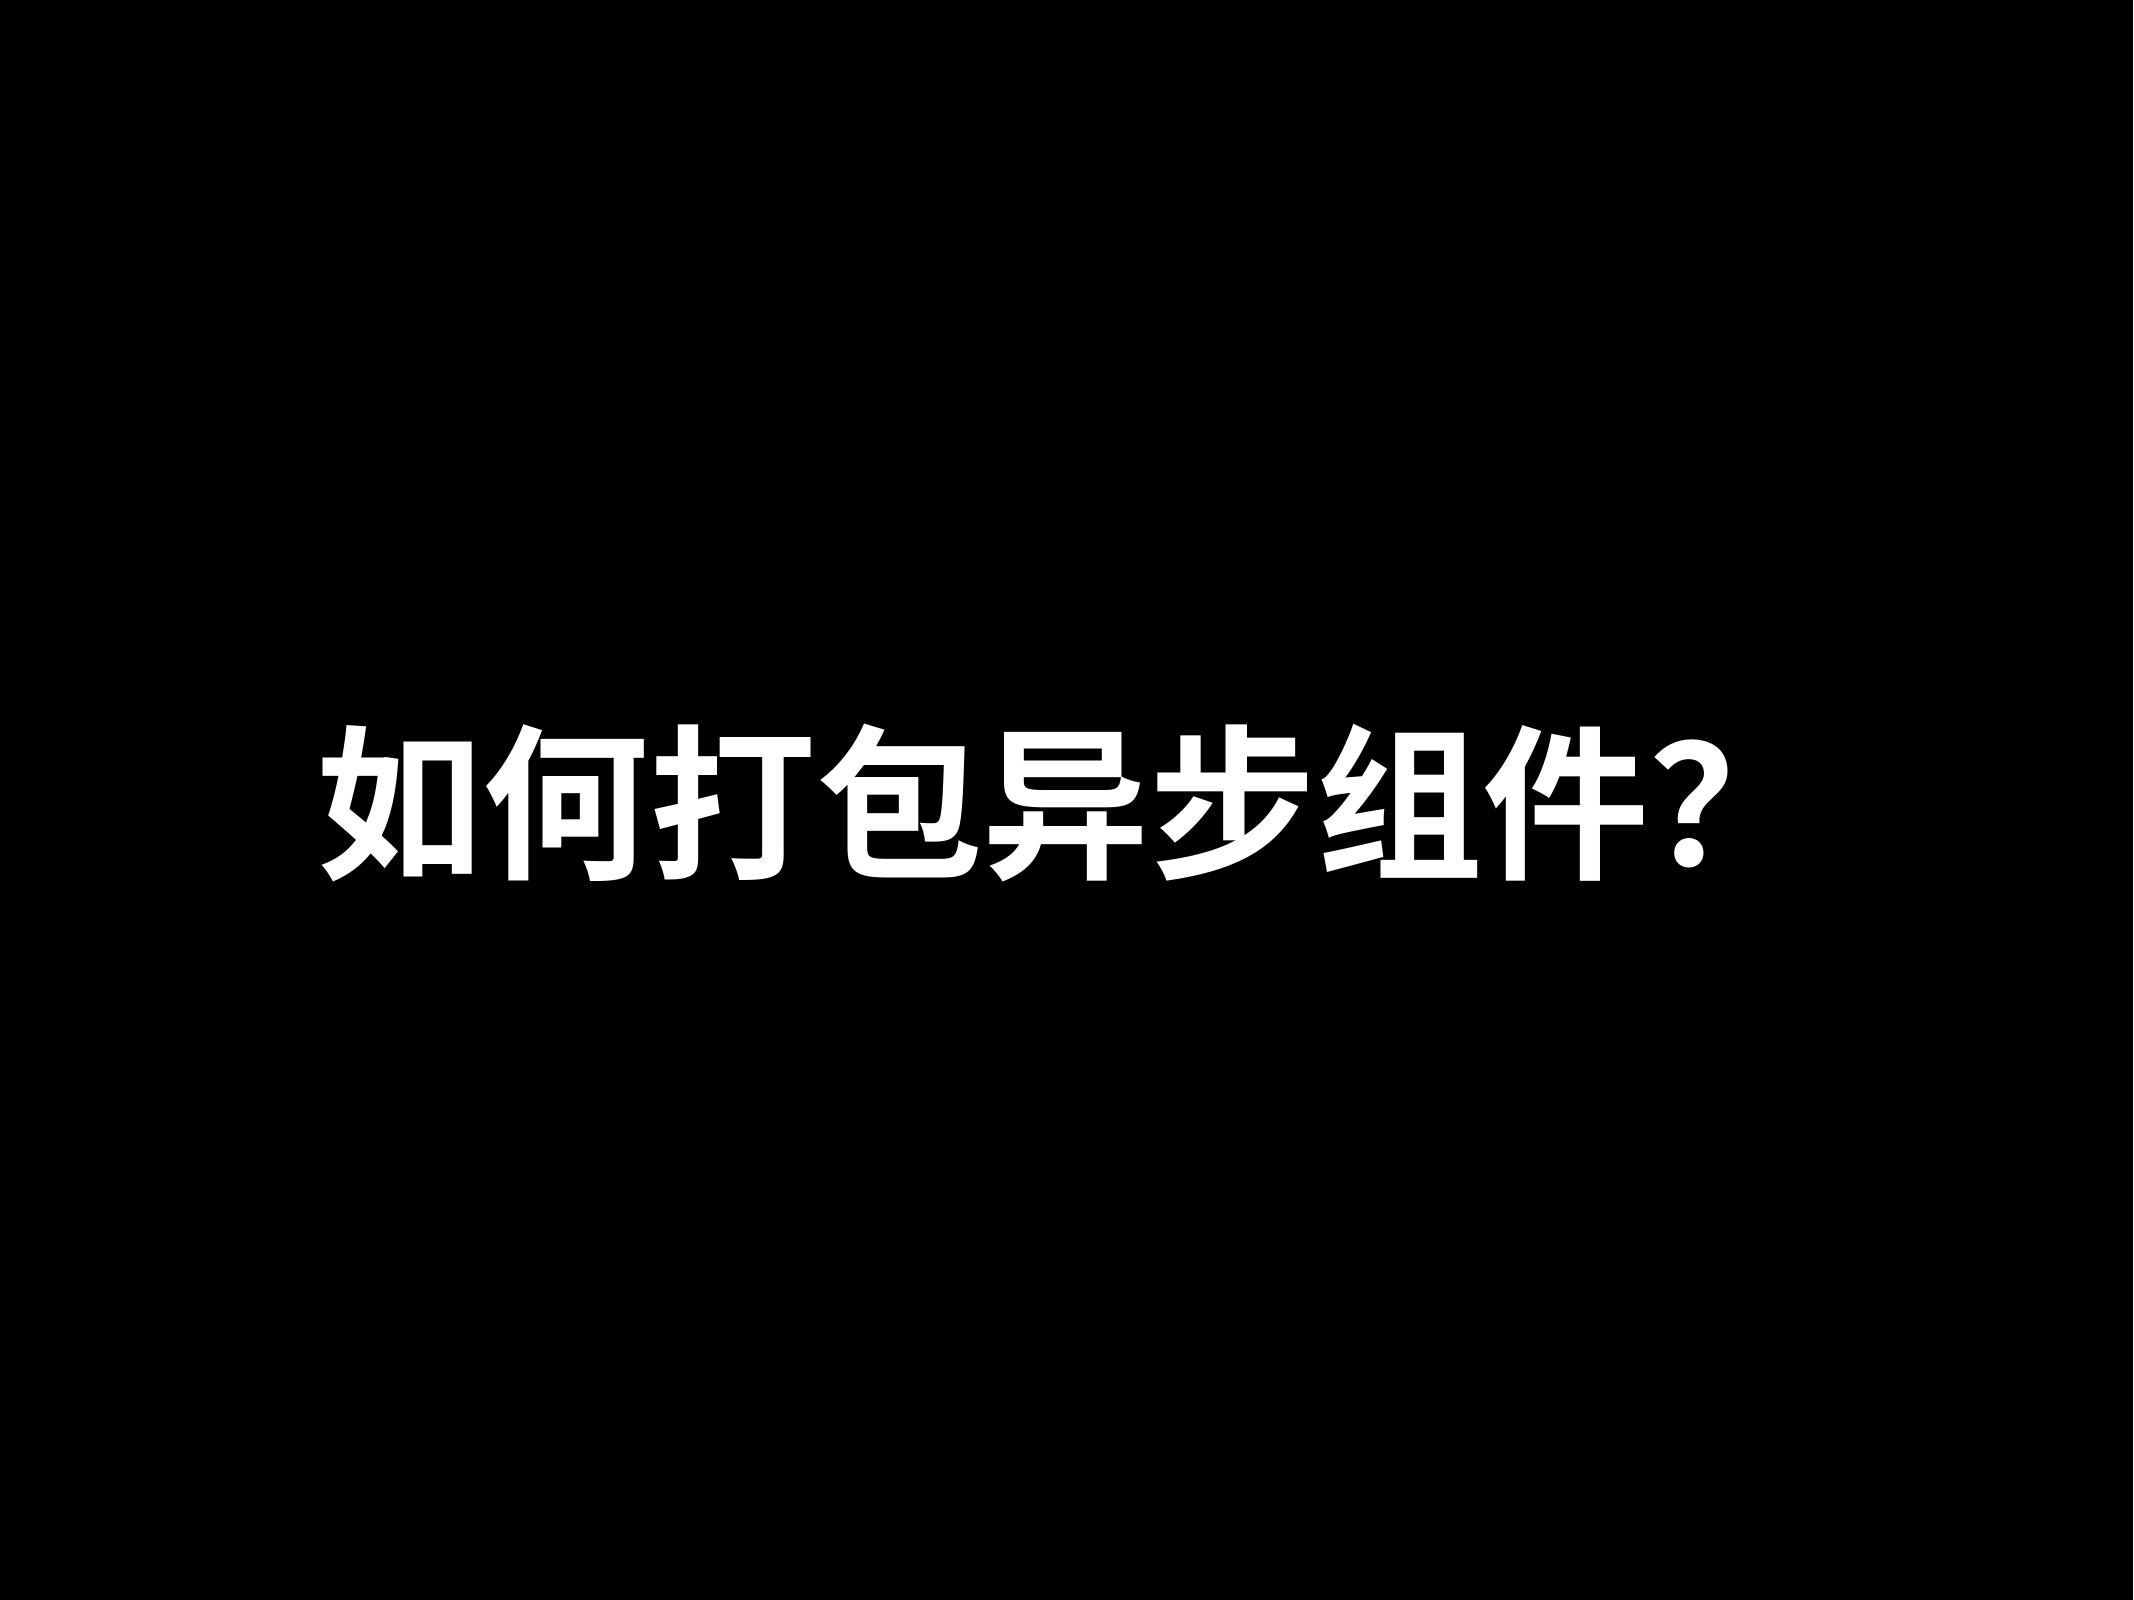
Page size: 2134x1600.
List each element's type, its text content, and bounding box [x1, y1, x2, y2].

text_box 如何打包异步组件？ [307, 691, 1826, 909]
